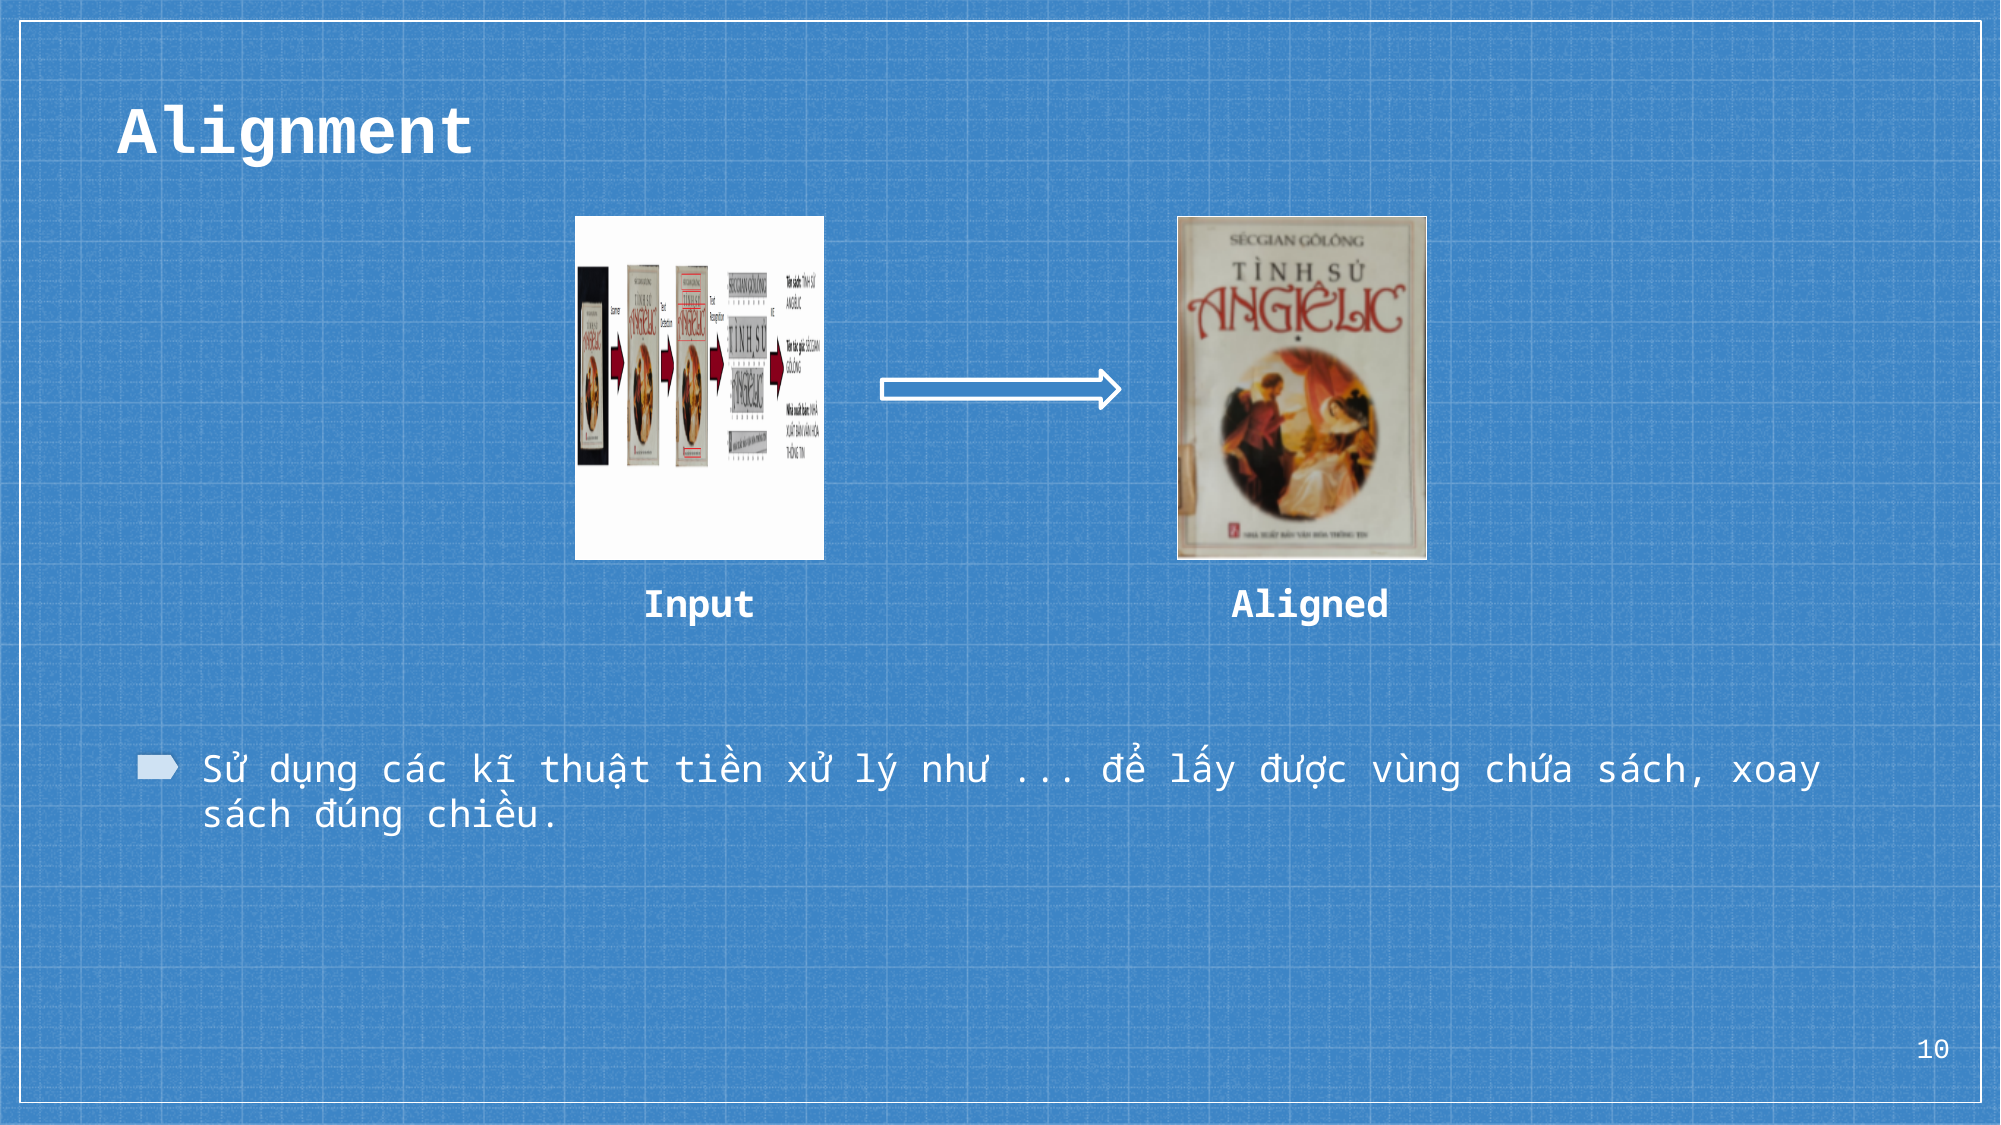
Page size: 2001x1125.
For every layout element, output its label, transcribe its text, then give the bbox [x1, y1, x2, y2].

text_box Aligned [1216, 572, 1404, 633]
slide_number 10 [1864, 1015, 1966, 1079]
text_box [879, 368, 1122, 410]
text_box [137, 737, 1915, 844]
text_box Alignment [102, 79, 493, 175]
picture [0, 0, 2000, 1125]
text_box Input [628, 572, 771, 633]
